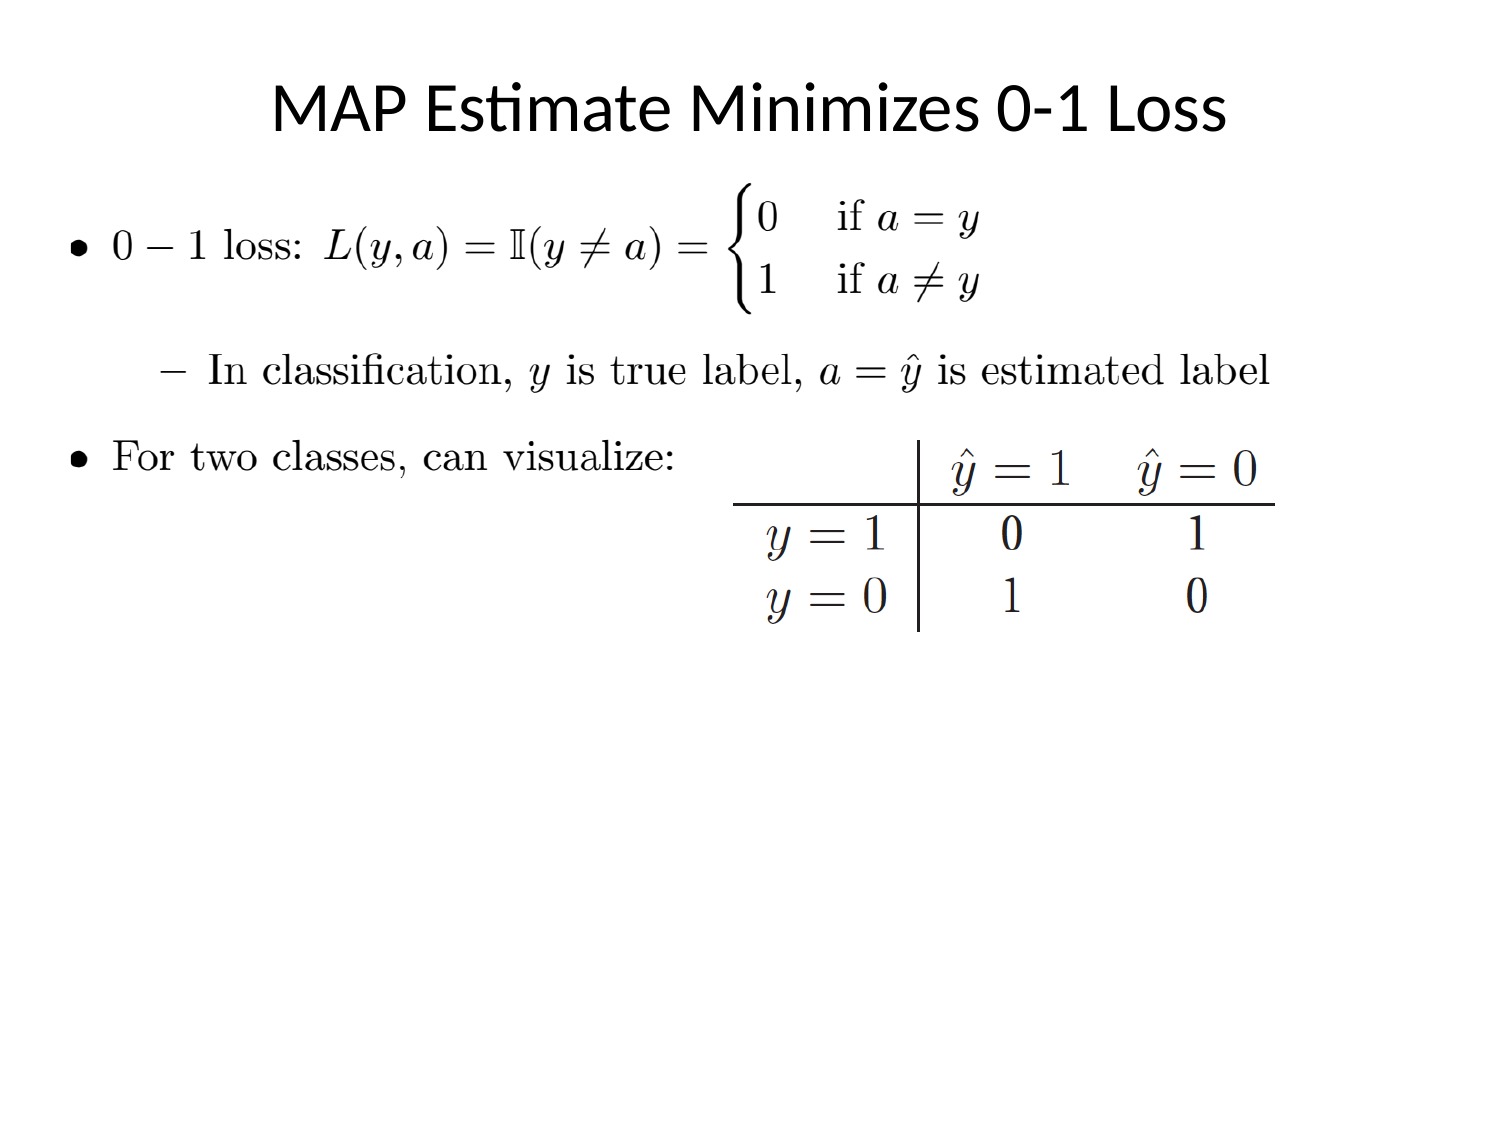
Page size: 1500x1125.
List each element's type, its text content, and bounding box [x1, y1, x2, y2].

title MAP Estimate Minimizes 0-1 Loss [75, 9, 1425, 181]
picture [70, 182, 1430, 635]
